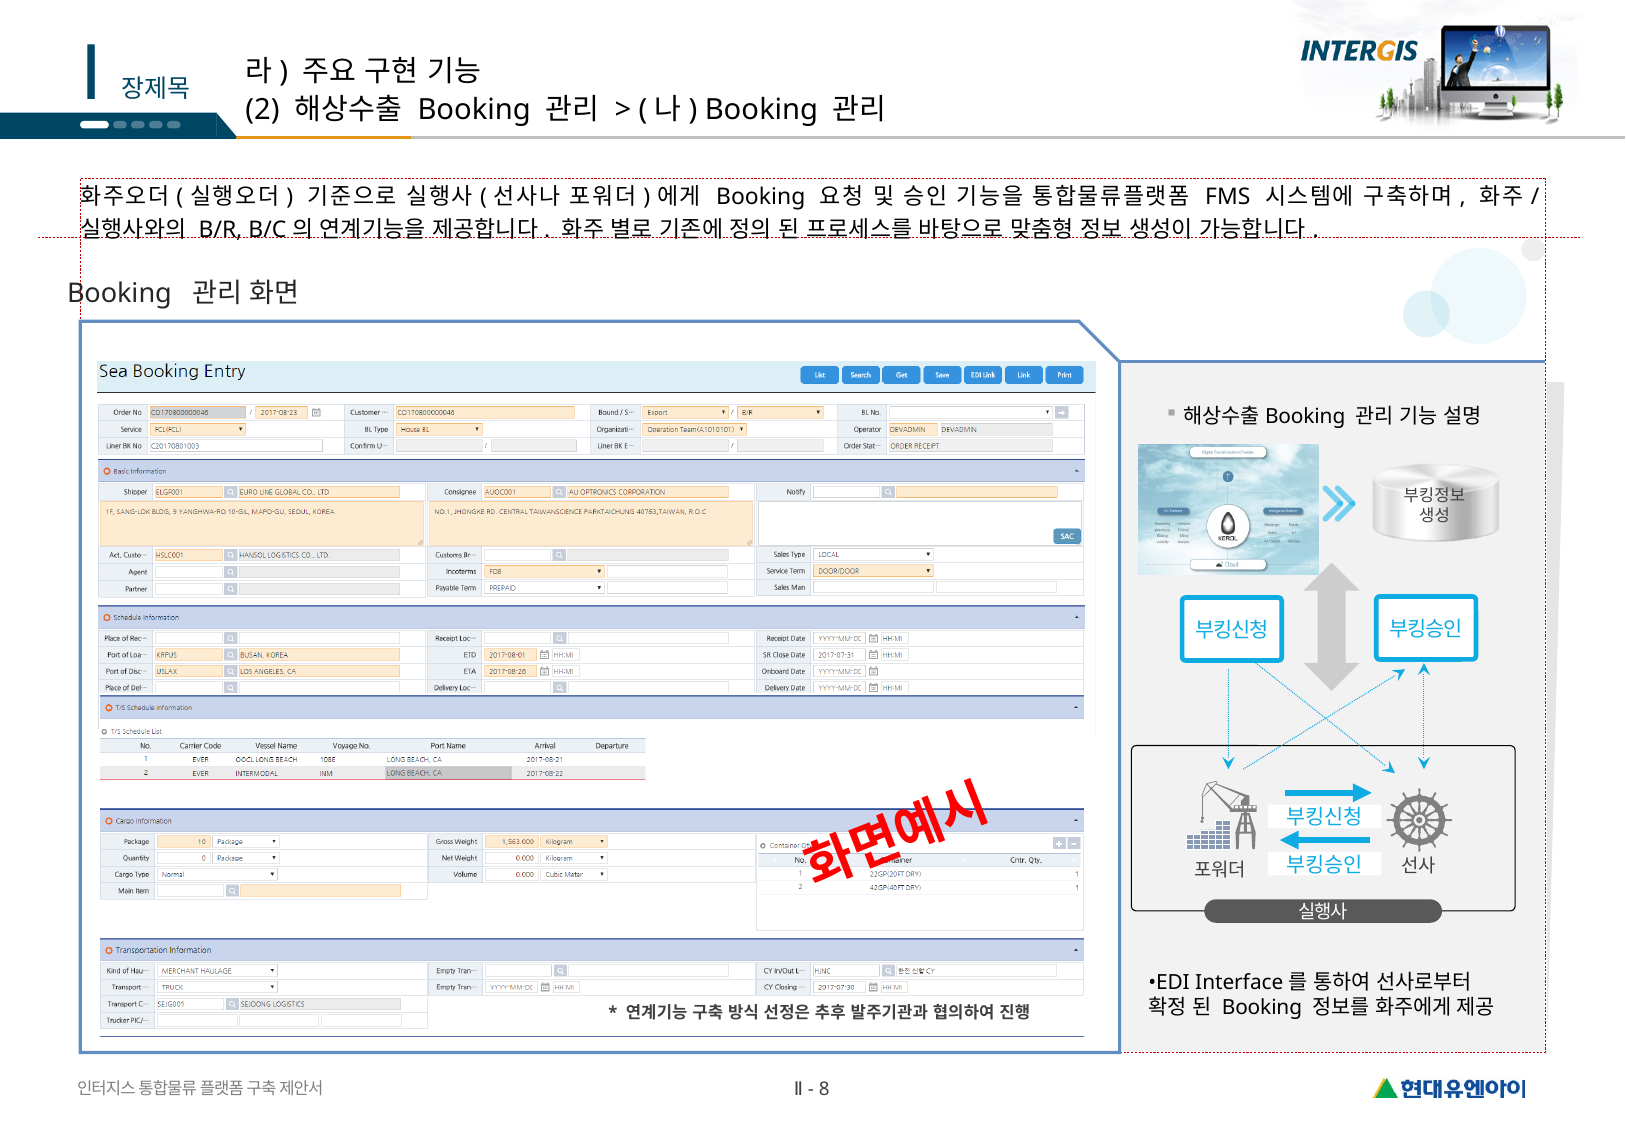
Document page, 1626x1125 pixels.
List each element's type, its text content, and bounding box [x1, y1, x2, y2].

title 라) 주요 구현 기능 (2) 해상수출 Booking 관리 > (나) Booking 관리 [245, 47, 1192, 126]
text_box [1185, 780, 1258, 881]
picture [1137, 444, 1320, 575]
text_box Booking 관리 화면 [67, 275, 325, 309]
picture [1263, 0, 1625, 136]
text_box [1371, 462, 1500, 542]
list 화주오더(실행오더) 기준으로 실행사(선사나 포워더)에게 Booking 요청 및 승인 기능을 통합물류플랫폼 FMS 시스템에 구축하며, 화주/실행사와의 B/R, B/C의 연계기능을 제공합니다. 화주 별로 기존에 정의 된 프로세스를 바탕으로 맞춤형 정보 생성이 가능합니다. [80, 175, 1545, 243]
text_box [79, 320, 1565, 1056]
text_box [1324, 489, 1356, 529]
picture [1372, 1077, 1525, 1098]
picture [97, 361, 1096, 1037]
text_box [1385, 787, 1453, 877]
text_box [1402, 237, 1546, 319]
